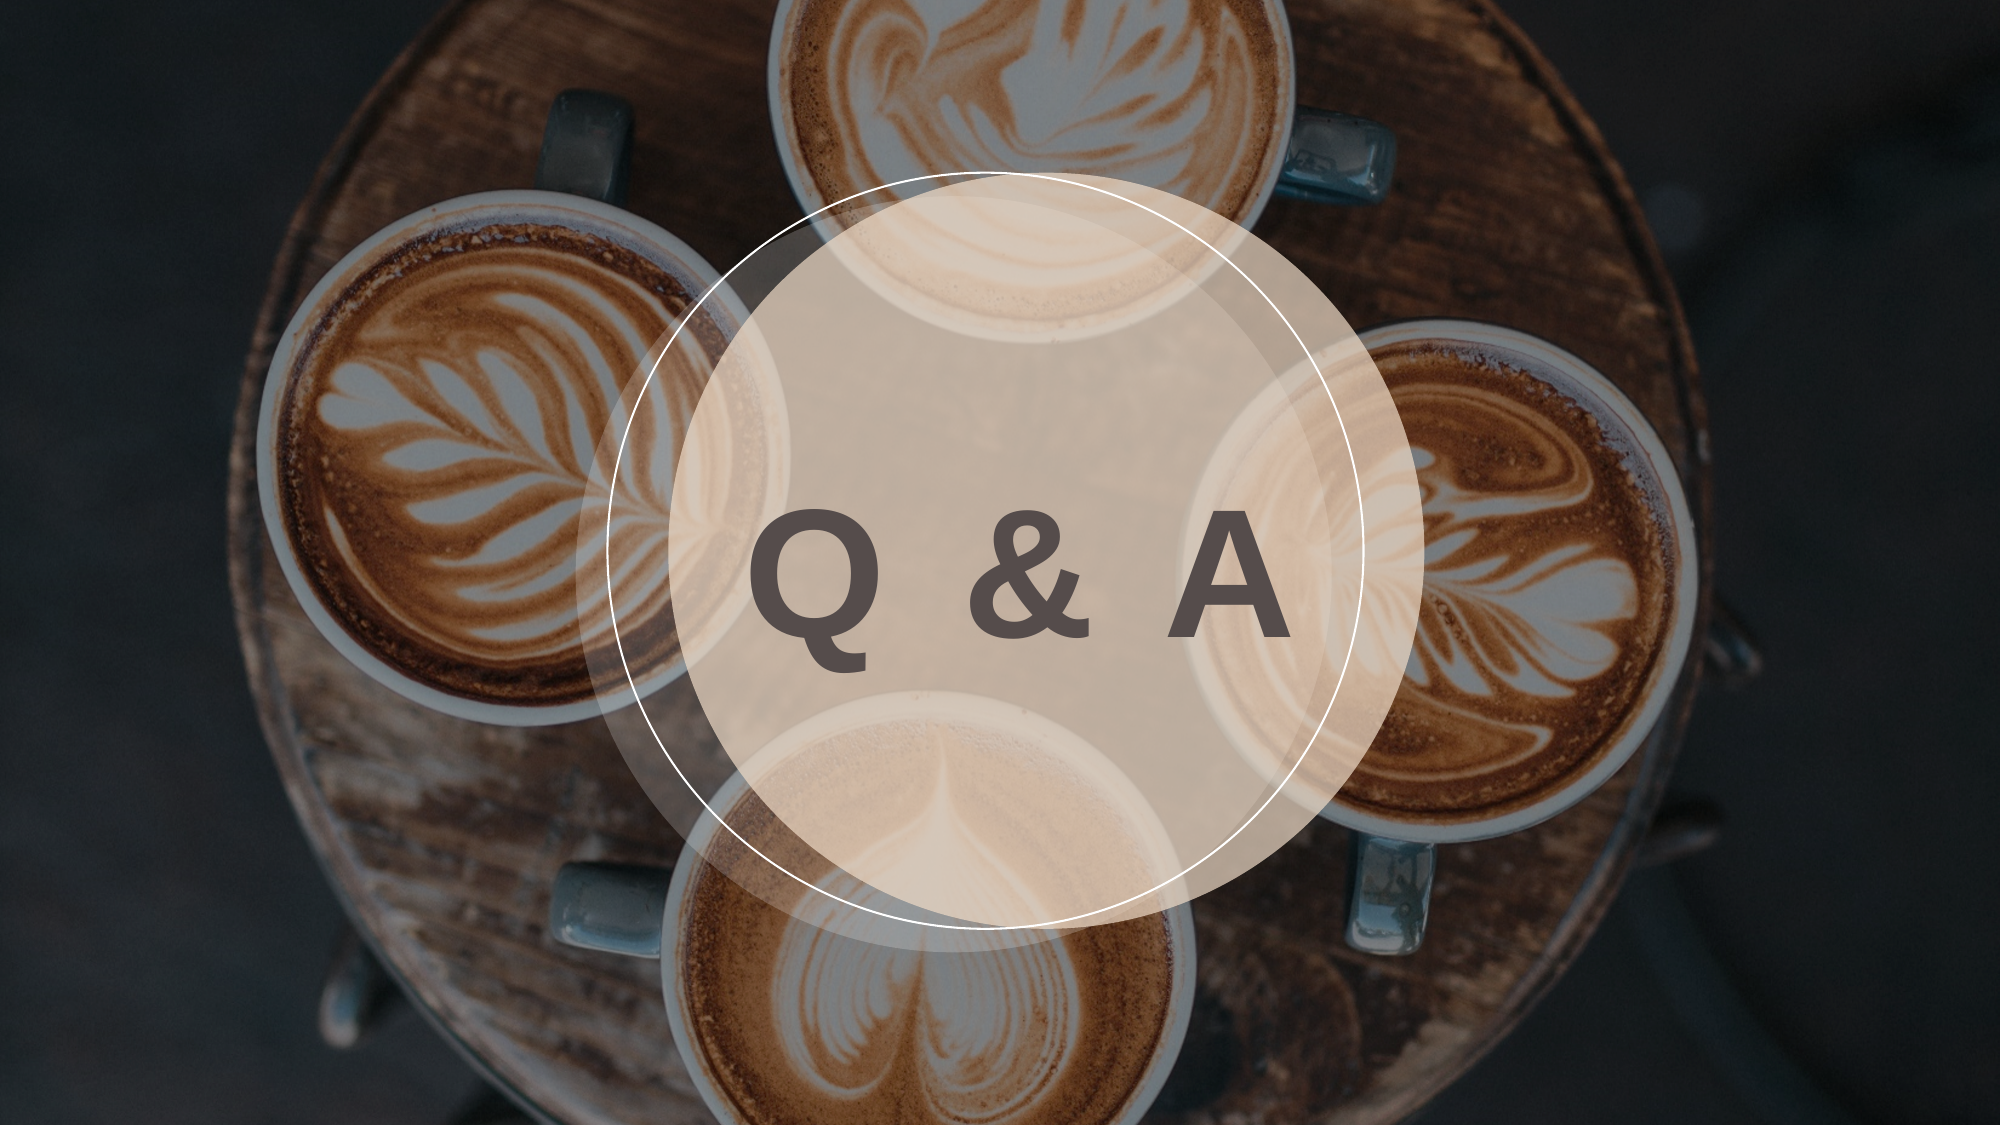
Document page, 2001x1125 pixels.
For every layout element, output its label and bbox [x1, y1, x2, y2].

text_box [575, 172, 1425, 953]
picture [0, 0, 2000, 1125]
